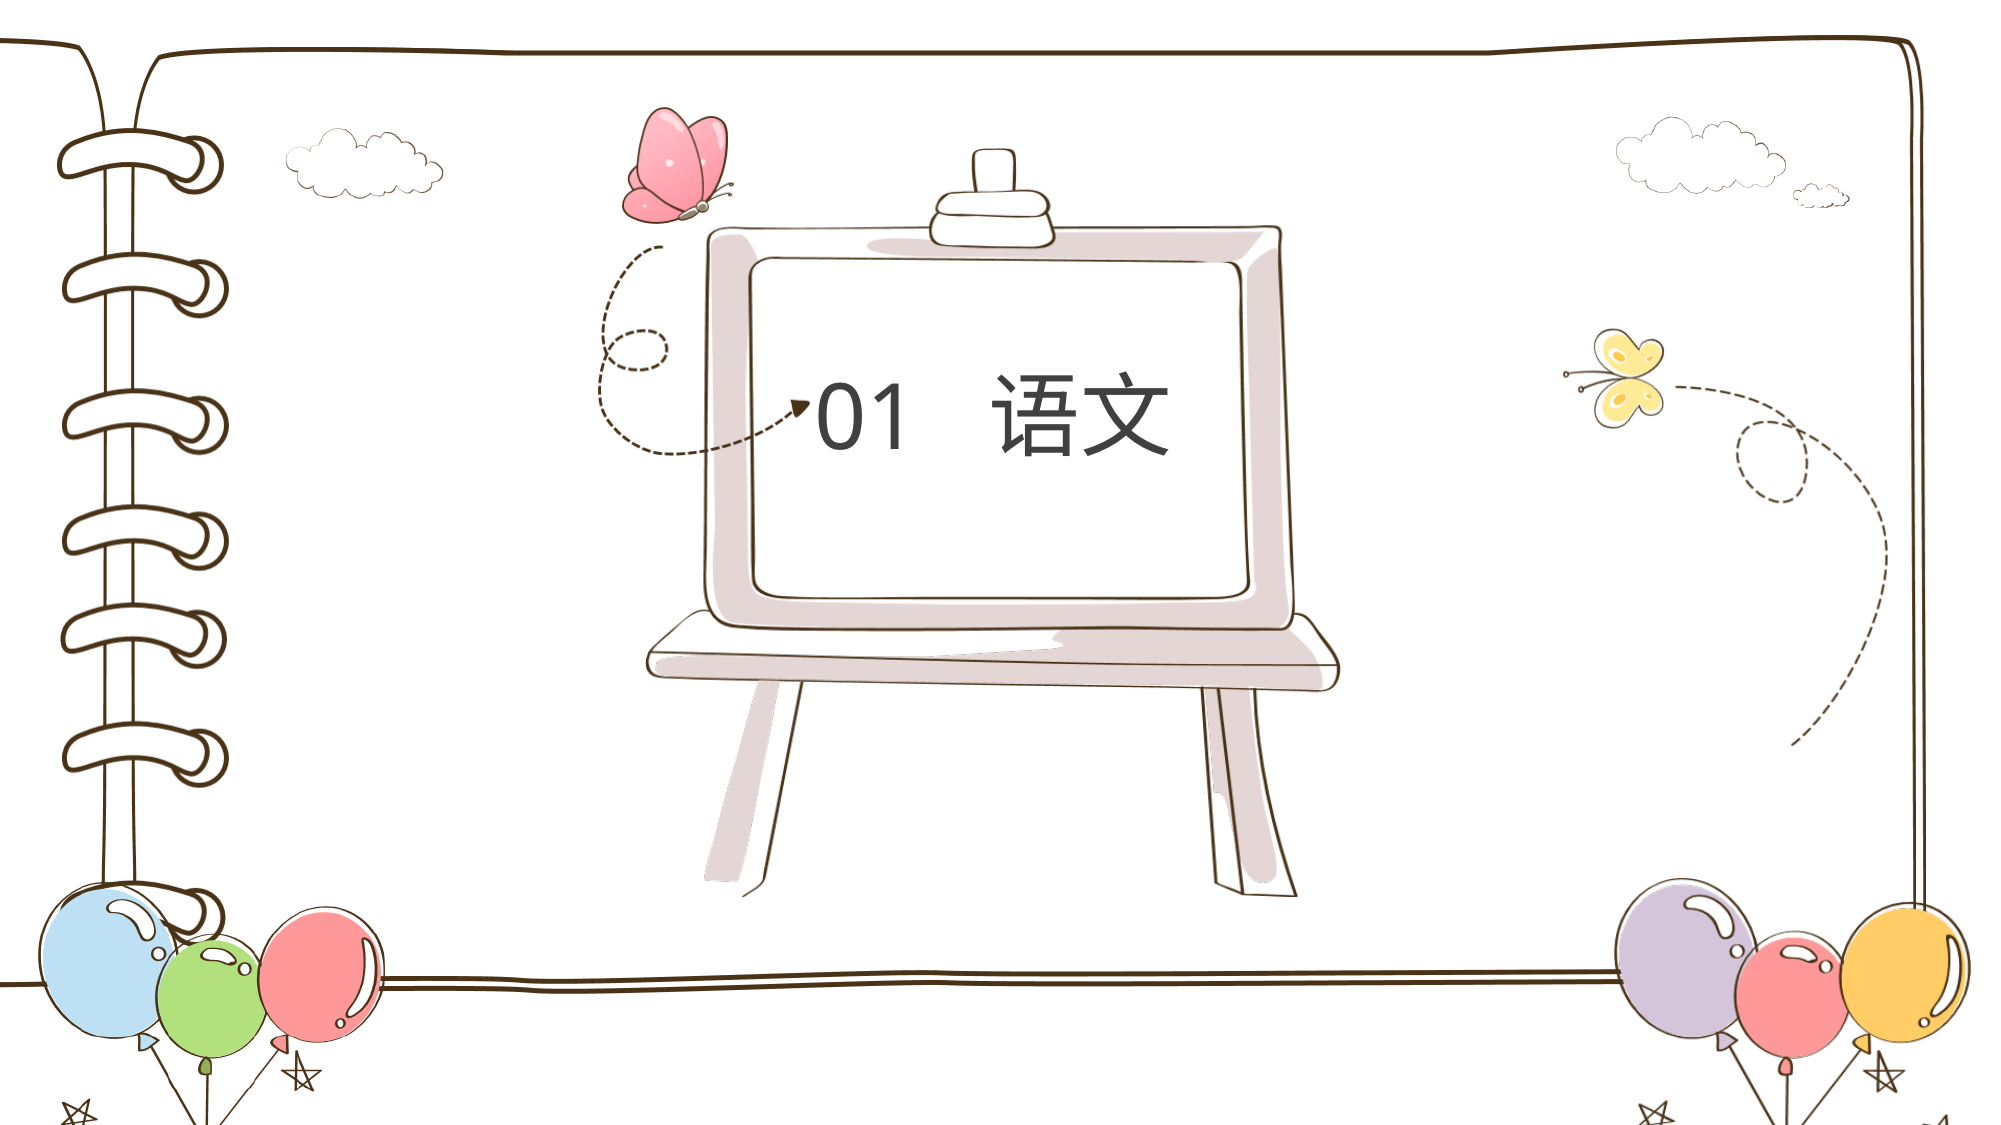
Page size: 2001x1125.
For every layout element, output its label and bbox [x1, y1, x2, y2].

picture [1614, 878, 1971, 1125]
picture [276, 120, 462, 208]
text_box [0, 24, 1926, 994]
picture [38, 882, 385, 1125]
picture [1614, 114, 1874, 208]
picture [598, 107, 1341, 897]
picture [1547, 306, 1962, 752]
